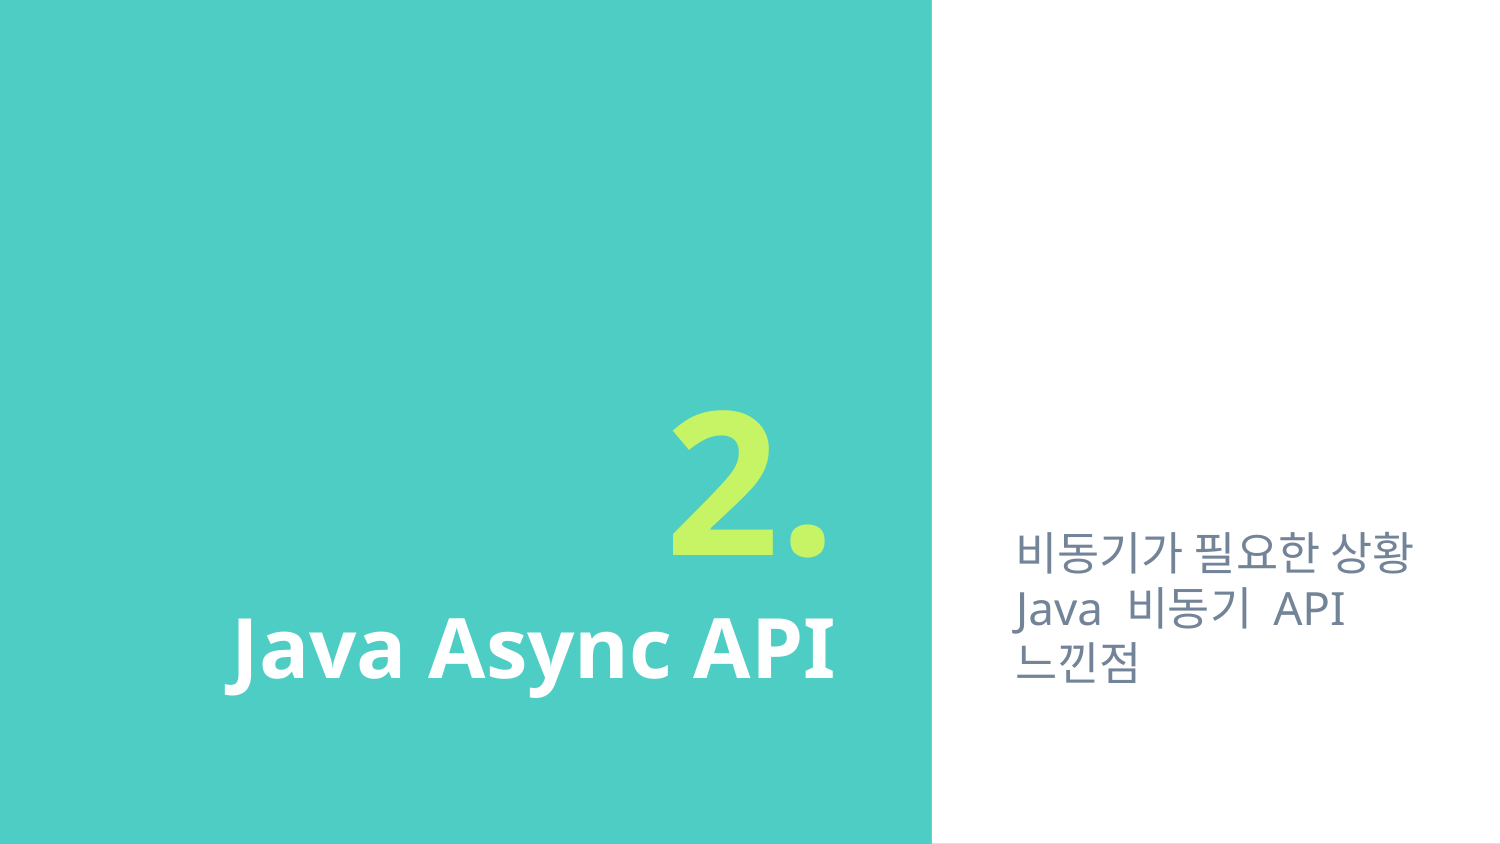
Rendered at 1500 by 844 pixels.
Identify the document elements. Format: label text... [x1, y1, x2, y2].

title 2. Java Async API [112, 475, 852, 711]
list 마지막으로 성능!!! Nonblocking은 이미 많이 이야기했으니… backpressure back pressure valve(배압밸브) 일정압력에는 스프링에의해 닫힘 일정 압력 이상이 되면 스프링이 압력을 이기지 못해 열리게 되어유체가 흐르게하는 밸브 [674, 411, 768, 475]
subtitle 비동기가 필요한 상황 Java 비동기 API 느낀점 [1000, 469, 1500, 705]
